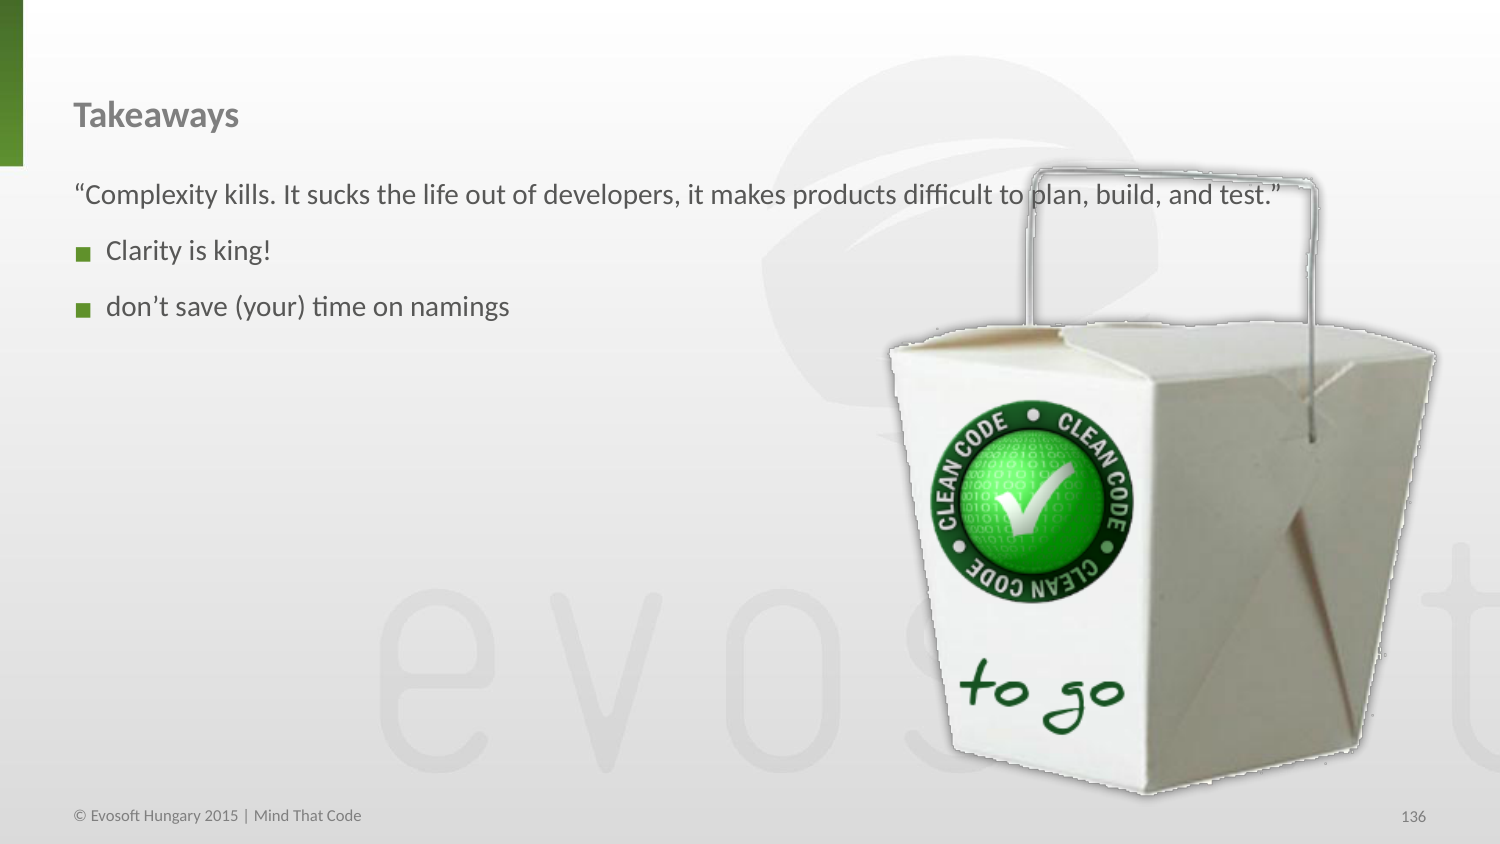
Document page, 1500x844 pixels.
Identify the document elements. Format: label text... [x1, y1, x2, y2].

list “Complexity kills. It sucks the life out of developers, it makes products difficult to plan, build, and test.” Clarity is king! don’t save (your) time on namings [73, 168, 866, 786]
list Takeaways [73, 83, 1427, 129]
picture [0, 0, 1500, 844]
